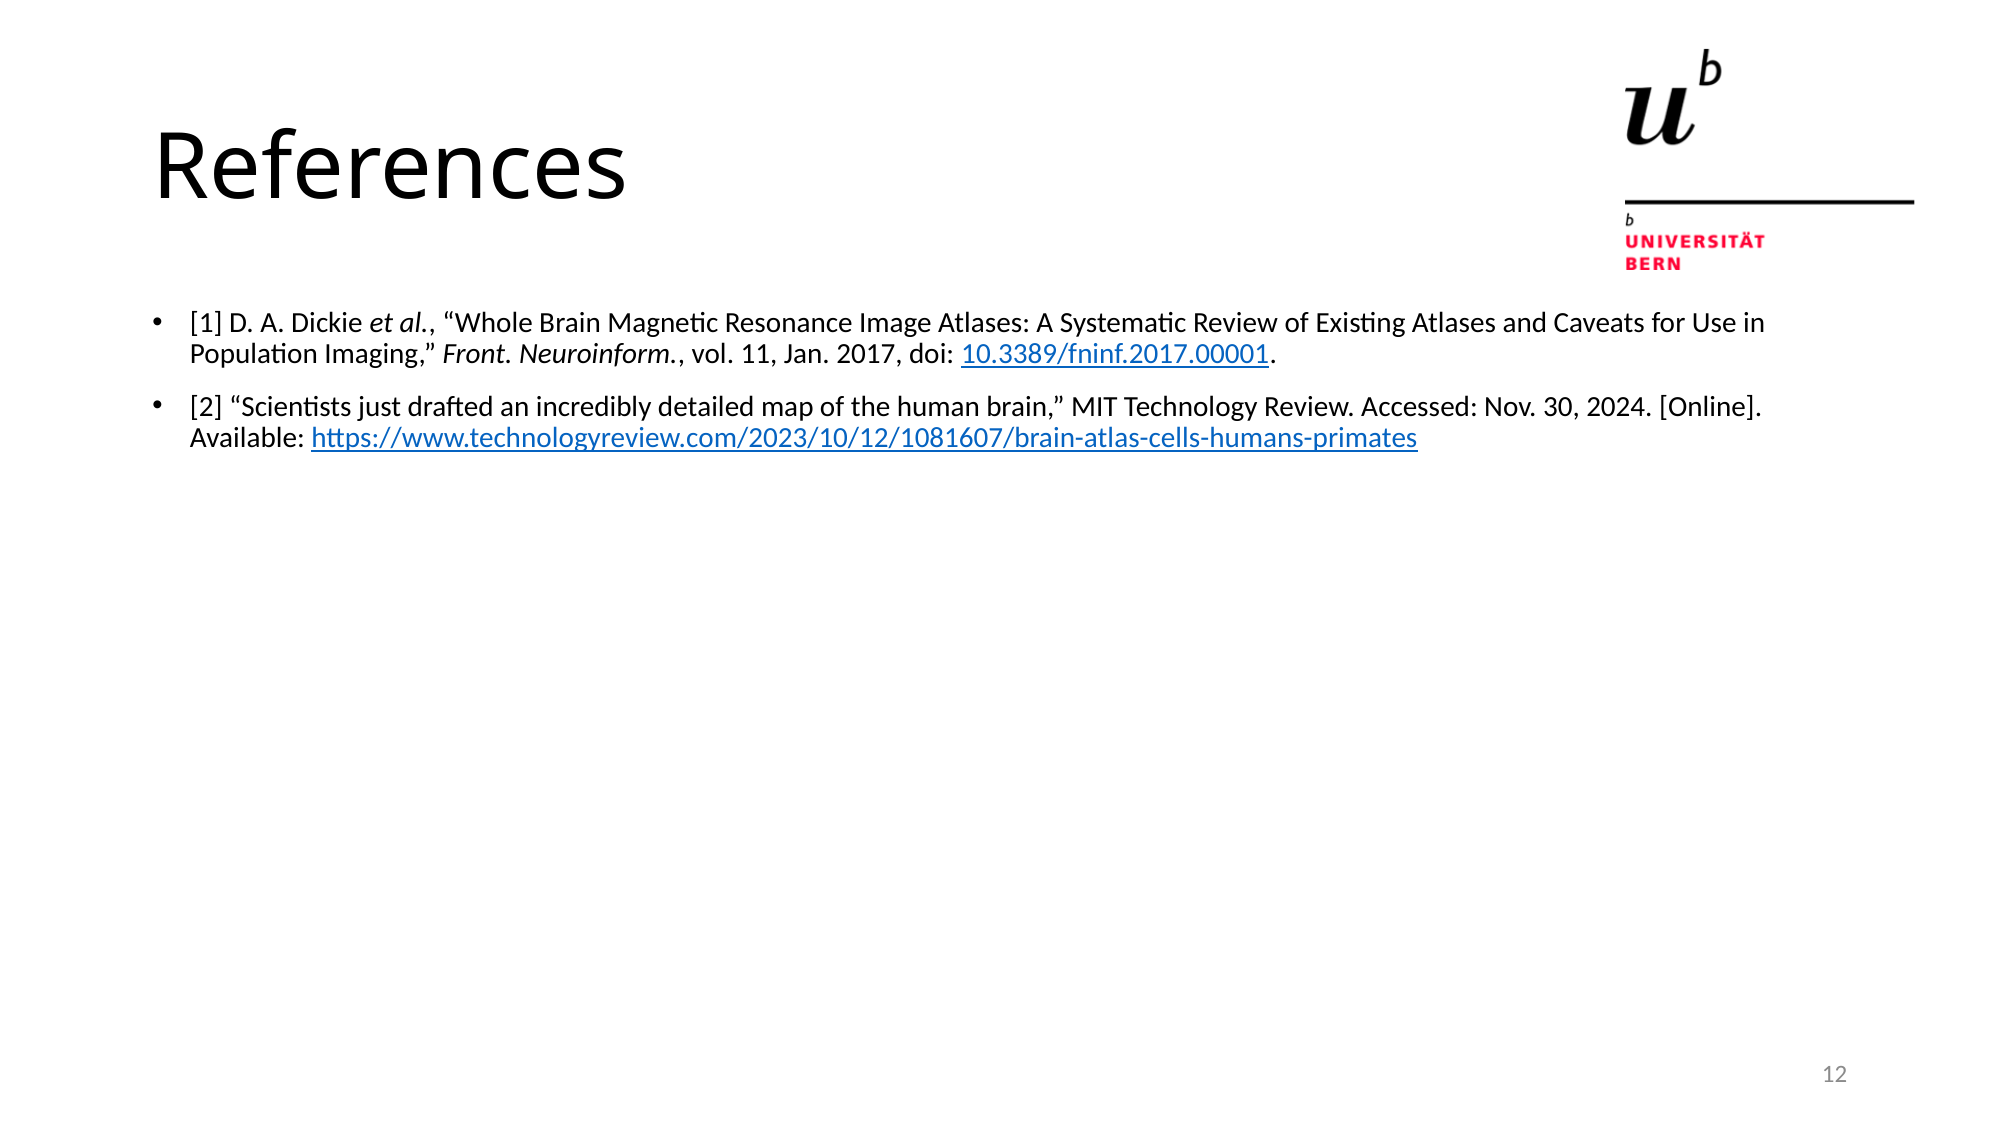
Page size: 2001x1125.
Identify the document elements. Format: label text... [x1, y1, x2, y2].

picture [1625, 0, 2000, 270]
slide_number 12 [1412, 1042, 1863, 1103]
title References [137, 59, 1863, 278]
list [1] D. A. Dickie et al., “Whole Brain Magnetic Resonance Image Atlases: A Systematic Review of Existing Atlases and Caveats for Use in Population Imaging,” Front. Neuroinform., vol. 11, Jan. 2017, doi: 10.3389/fninf.2017.00001. [2] “Scientists just drafted an incredibly detailed map of the human brain,” MIT Technology Review. Accessed: Nov. 30, 2024. [Online]. Available: https://www.technologyreview.com/2023/10/12/1081607/brain-atlas-cells-humans-primates [137, 299, 1863, 1014]
